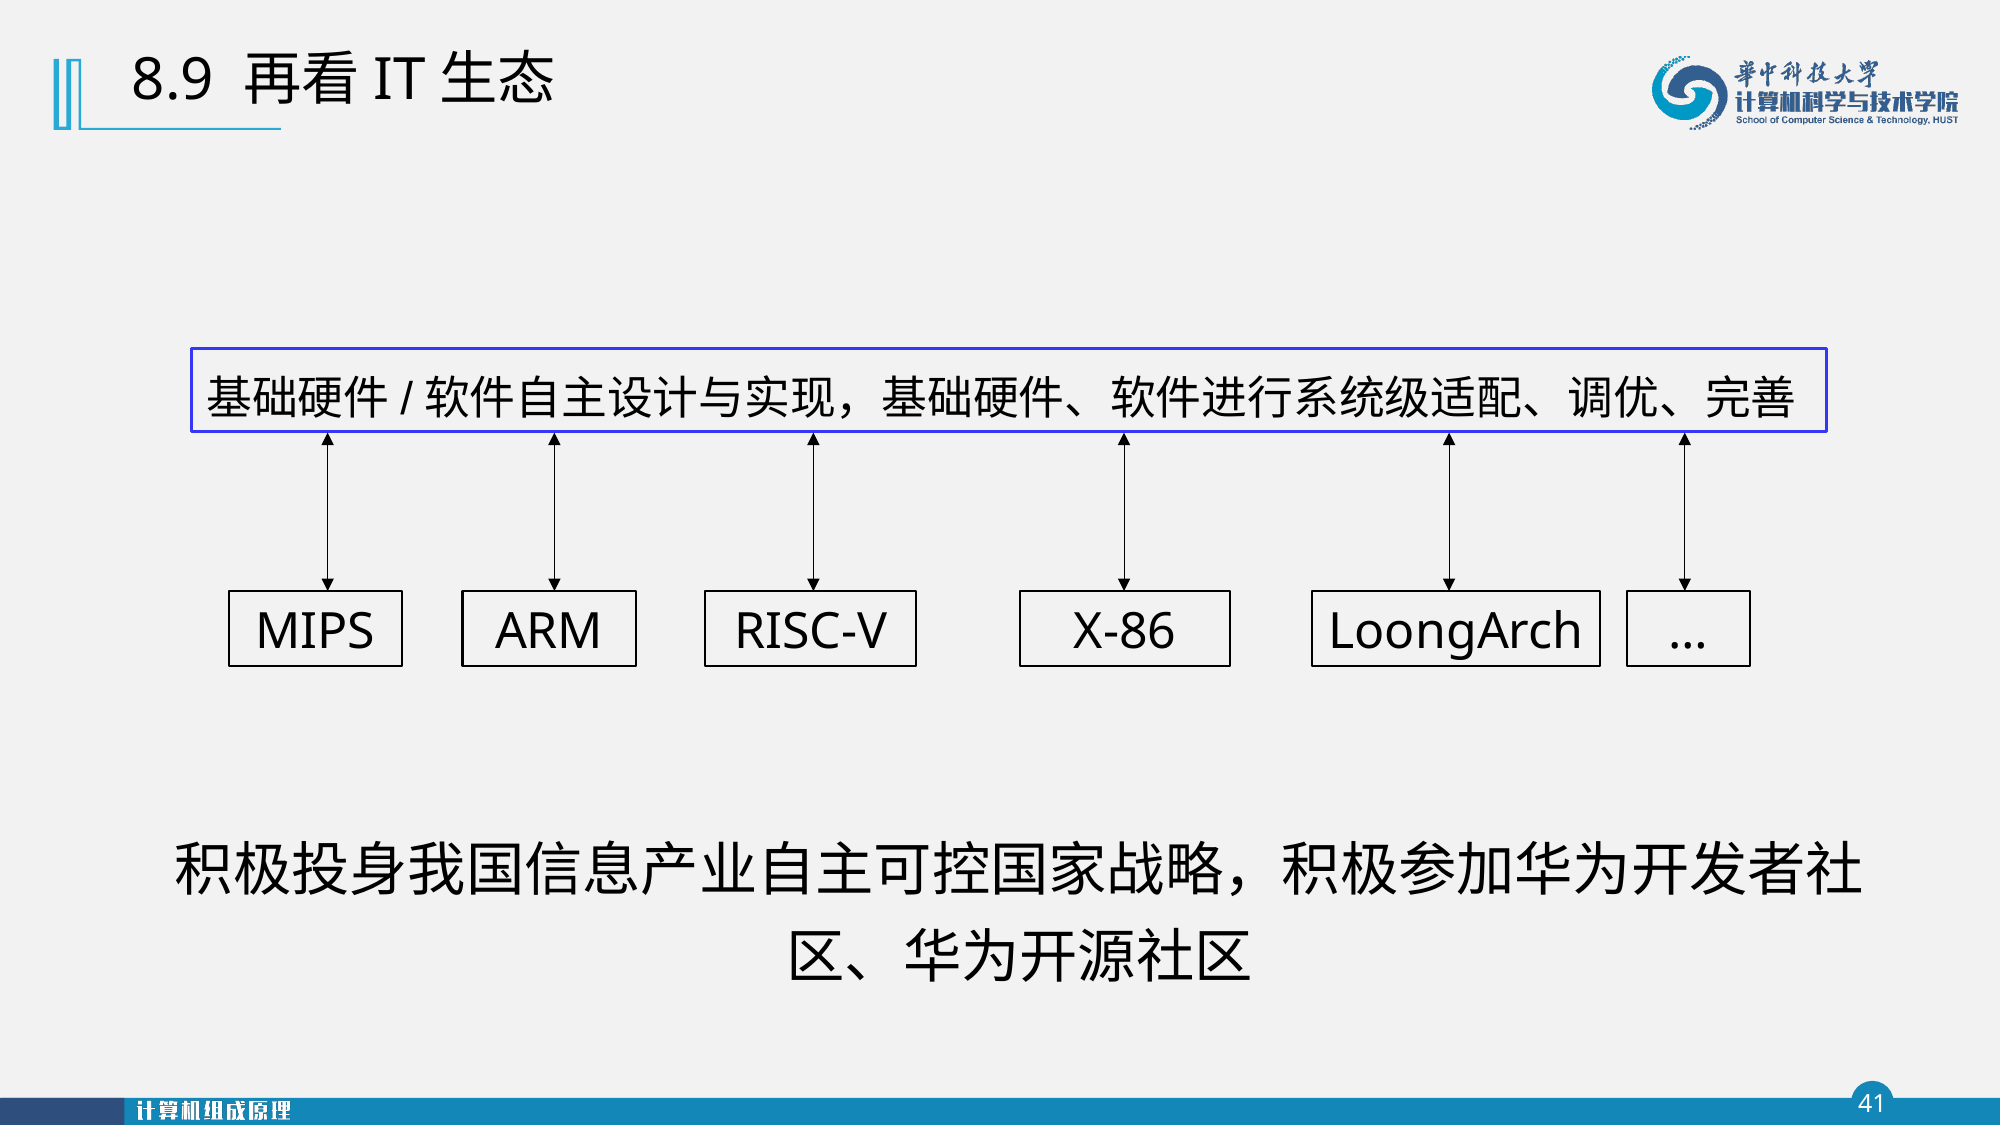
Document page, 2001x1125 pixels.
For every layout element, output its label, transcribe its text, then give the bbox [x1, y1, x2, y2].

text_box 基础硬件/软件自主设计与实现，基础硬件、软件进行系统级适配、调优、完善 [191, 348, 1827, 432]
text_box ARM [462, 591, 636, 666]
text_box 积极投身我国信息产业自主可控国家战略，积极参加华为开发者社区、华为开源社区 [153, 807, 1886, 997]
text_box MIPS [228, 591, 402, 666]
picture [1652, 56, 1958, 130]
picture [1652, 56, 1678, 81]
text_box X-86 [1019, 591, 1231, 666]
text_box 8.9 再看IT生态 [117, 33, 697, 119]
text_box RISC-V [705, 591, 916, 666]
text_box LoongArch [1312, 591, 1600, 666]
text_box … [1626, 591, 1750, 666]
